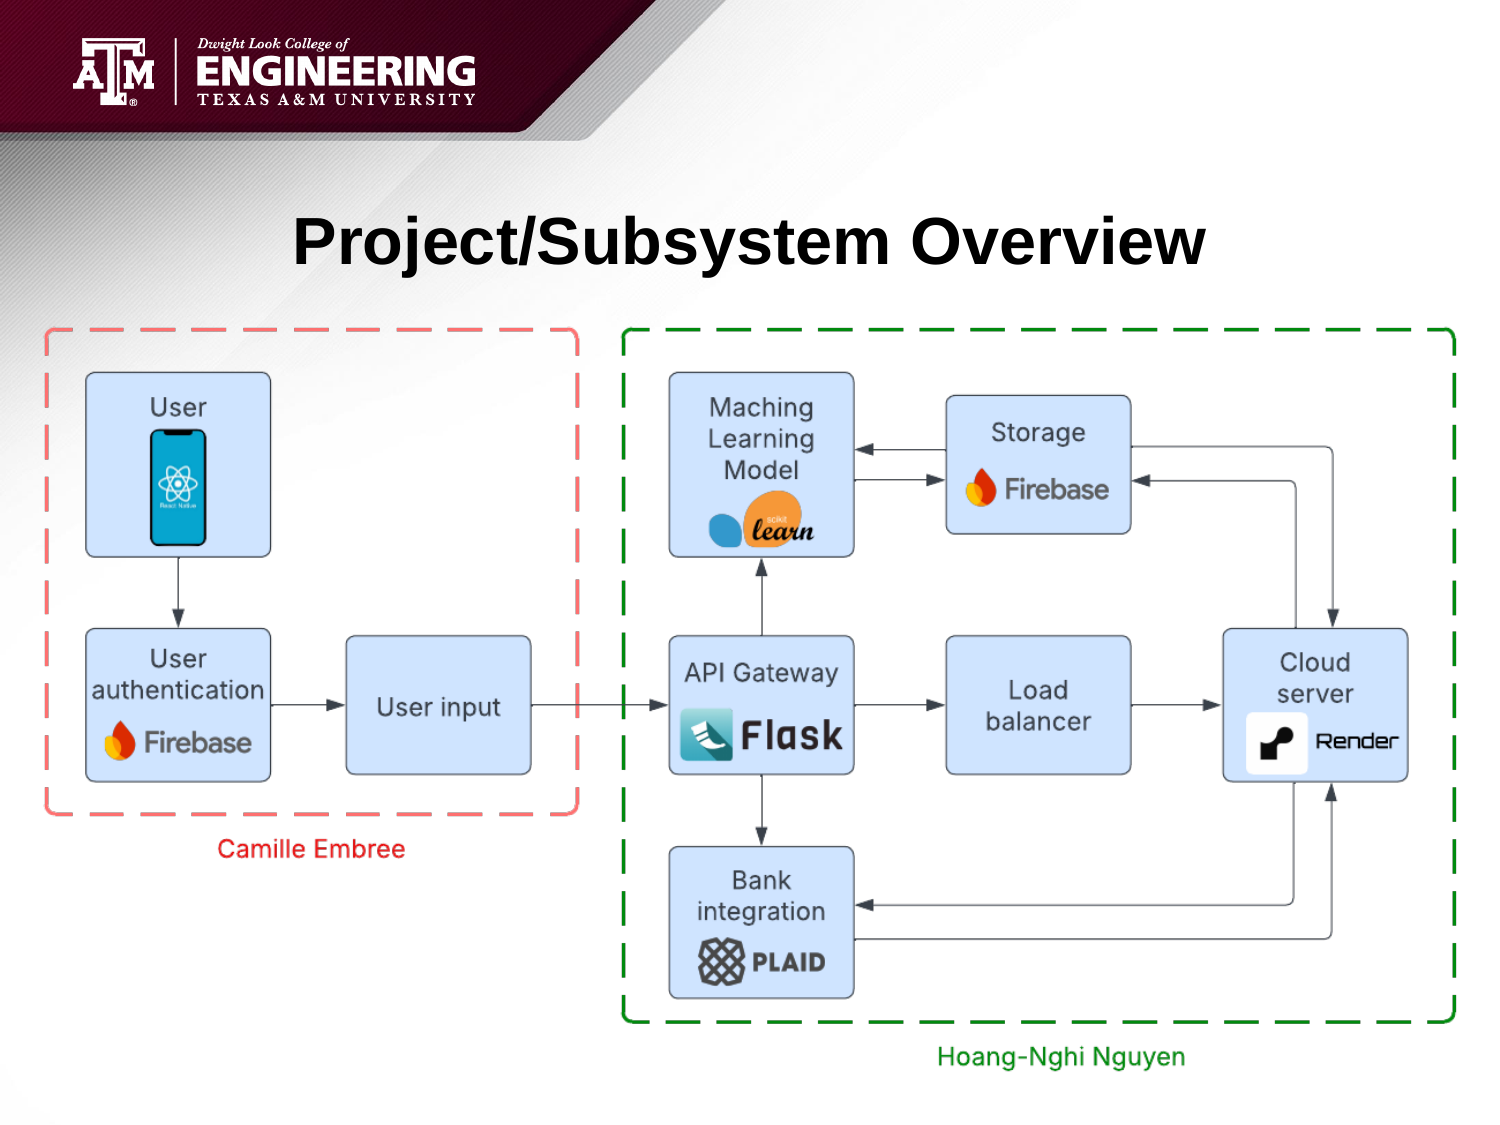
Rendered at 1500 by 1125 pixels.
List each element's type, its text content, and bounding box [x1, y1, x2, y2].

picture [0, 0, 1500, 1125]
text_box Project/Subsystem Overview [74, 172, 1425, 281]
